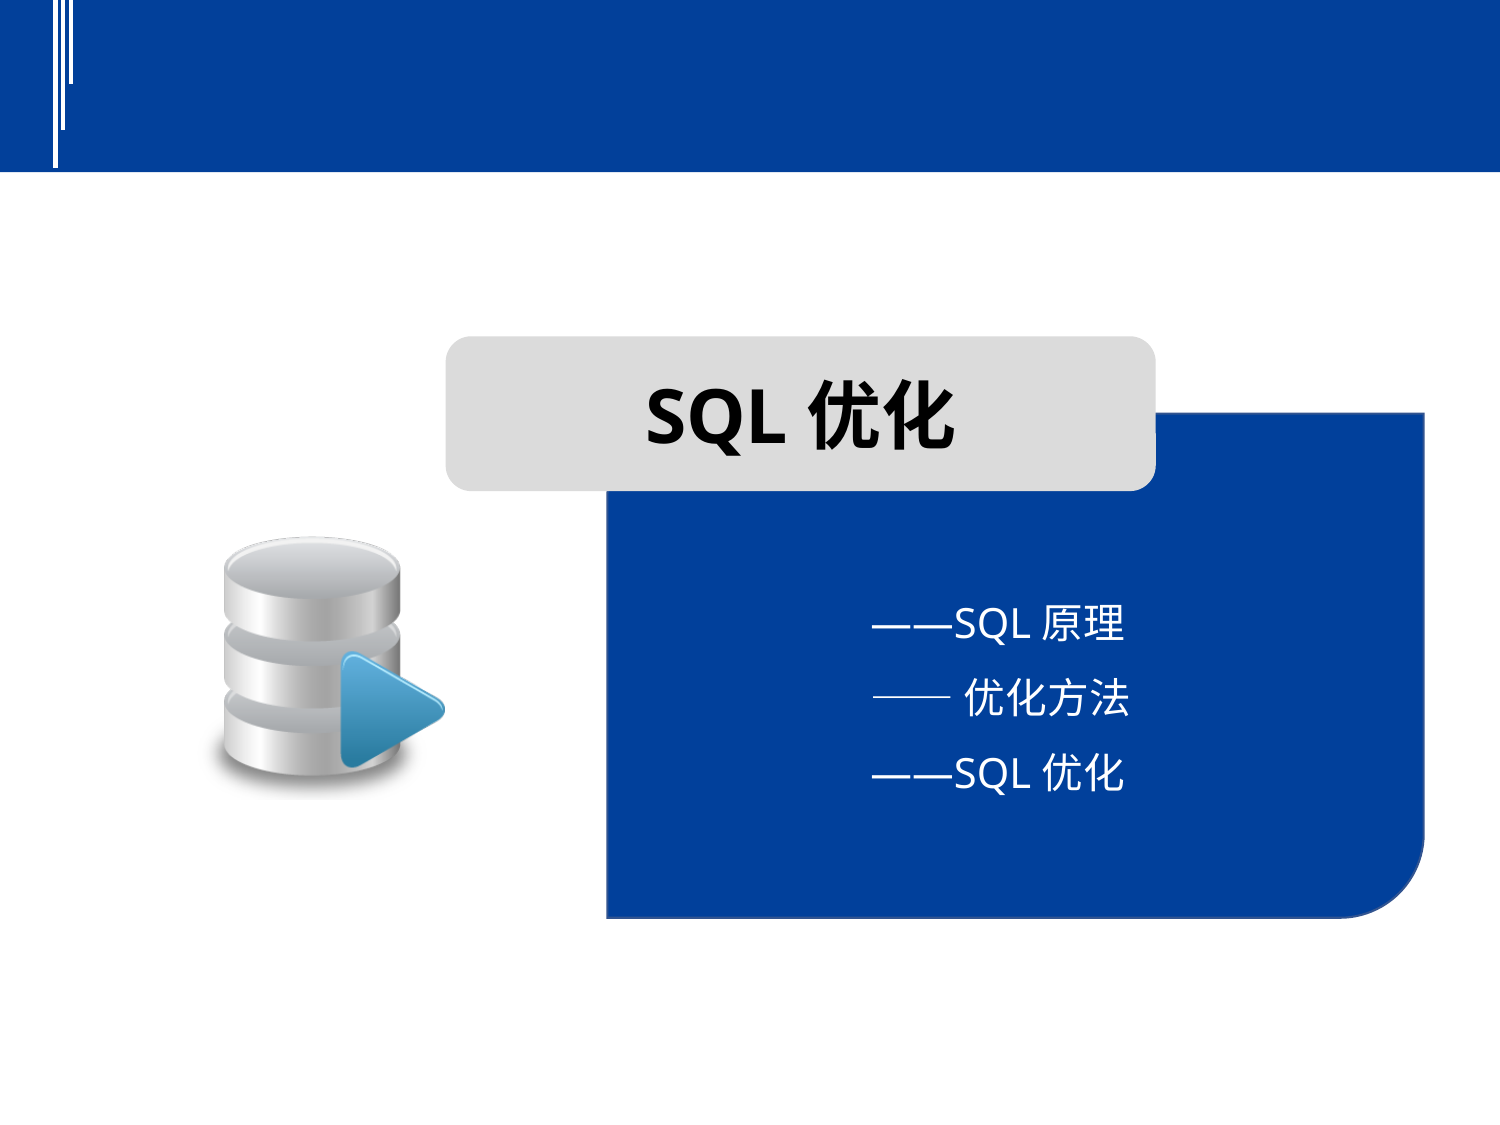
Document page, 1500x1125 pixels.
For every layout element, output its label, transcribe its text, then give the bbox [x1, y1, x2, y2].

text_box [606, 412, 1425, 919]
picture [178, 532, 446, 800]
text_box SQL优化 [444, 335, 1157, 493]
text_box ——SQL原理 ——优化方法 ——SQL优化 [855, 564, 1227, 804]
